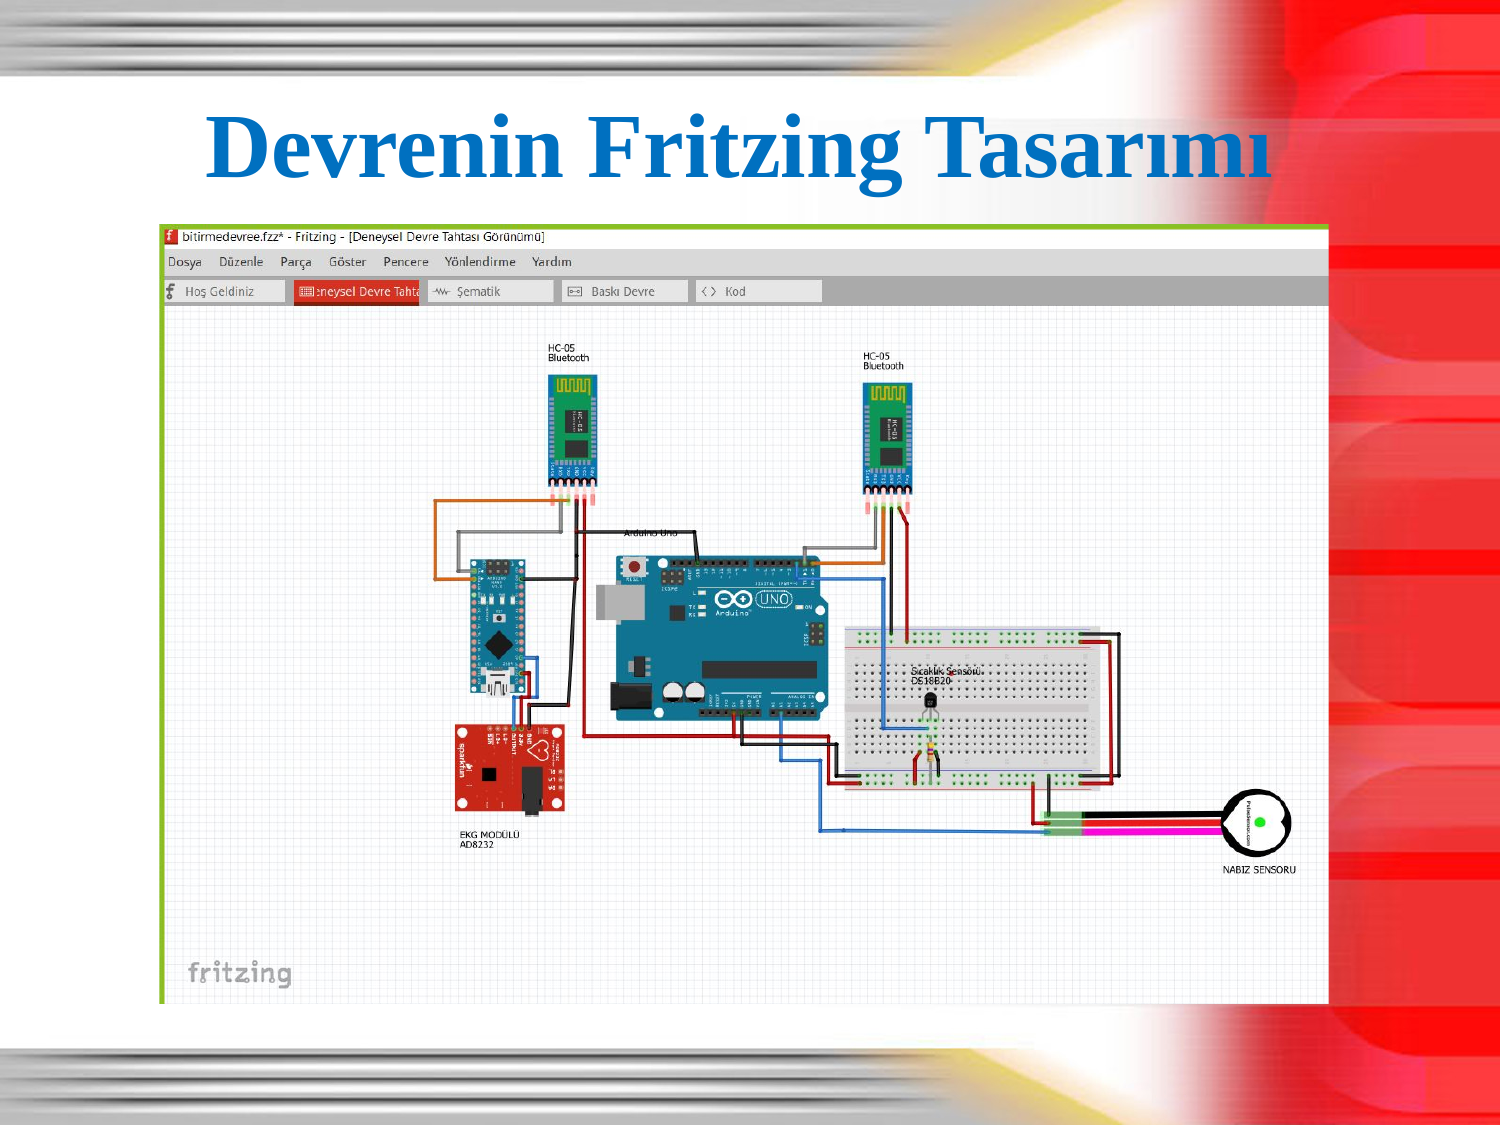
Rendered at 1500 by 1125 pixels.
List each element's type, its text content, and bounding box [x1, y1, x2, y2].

title Devrenin Fritzing Tasarımı [64, 78, 1415, 266]
picture [0, 0, 1500, 1125]
